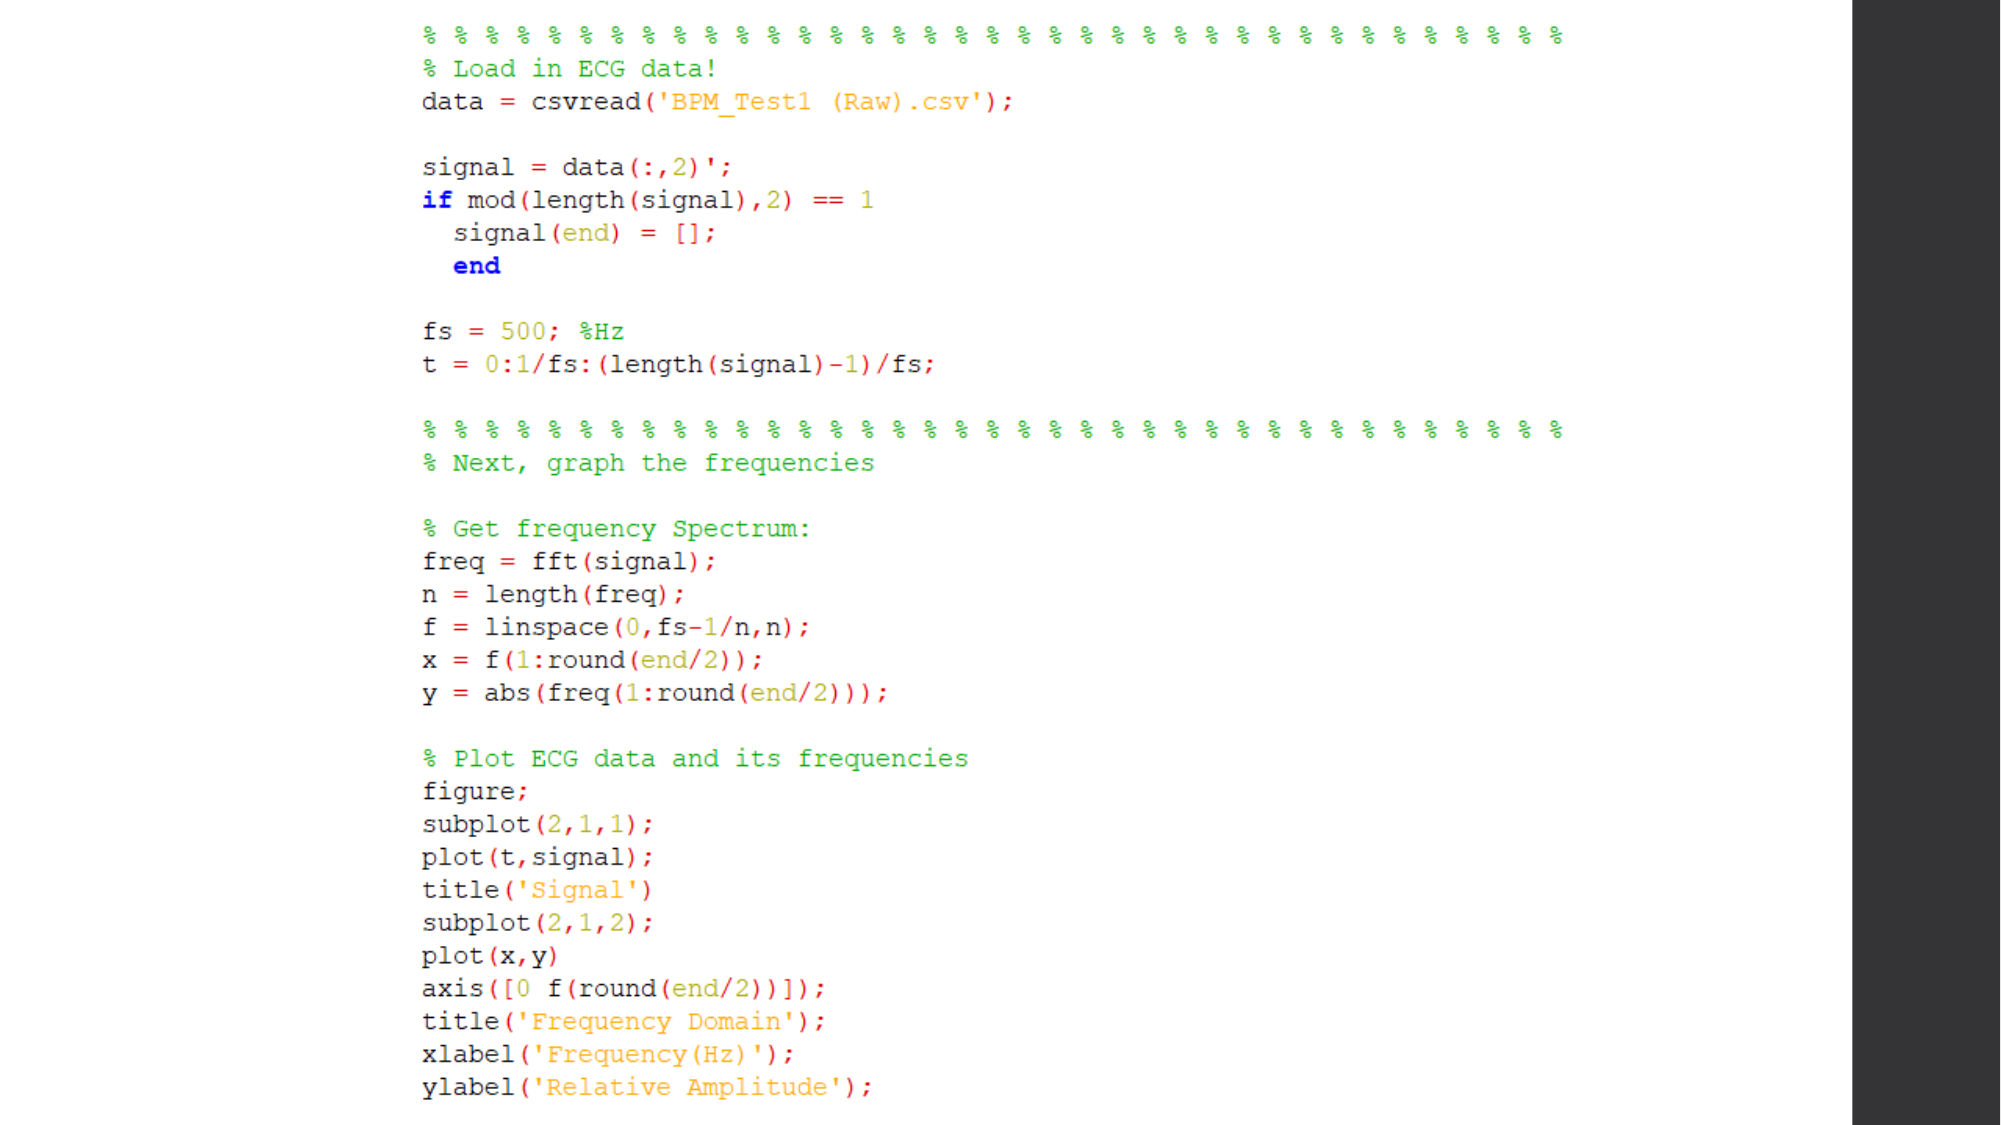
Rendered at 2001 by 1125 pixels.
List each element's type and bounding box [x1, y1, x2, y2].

picture [422, 22, 1578, 1103]
